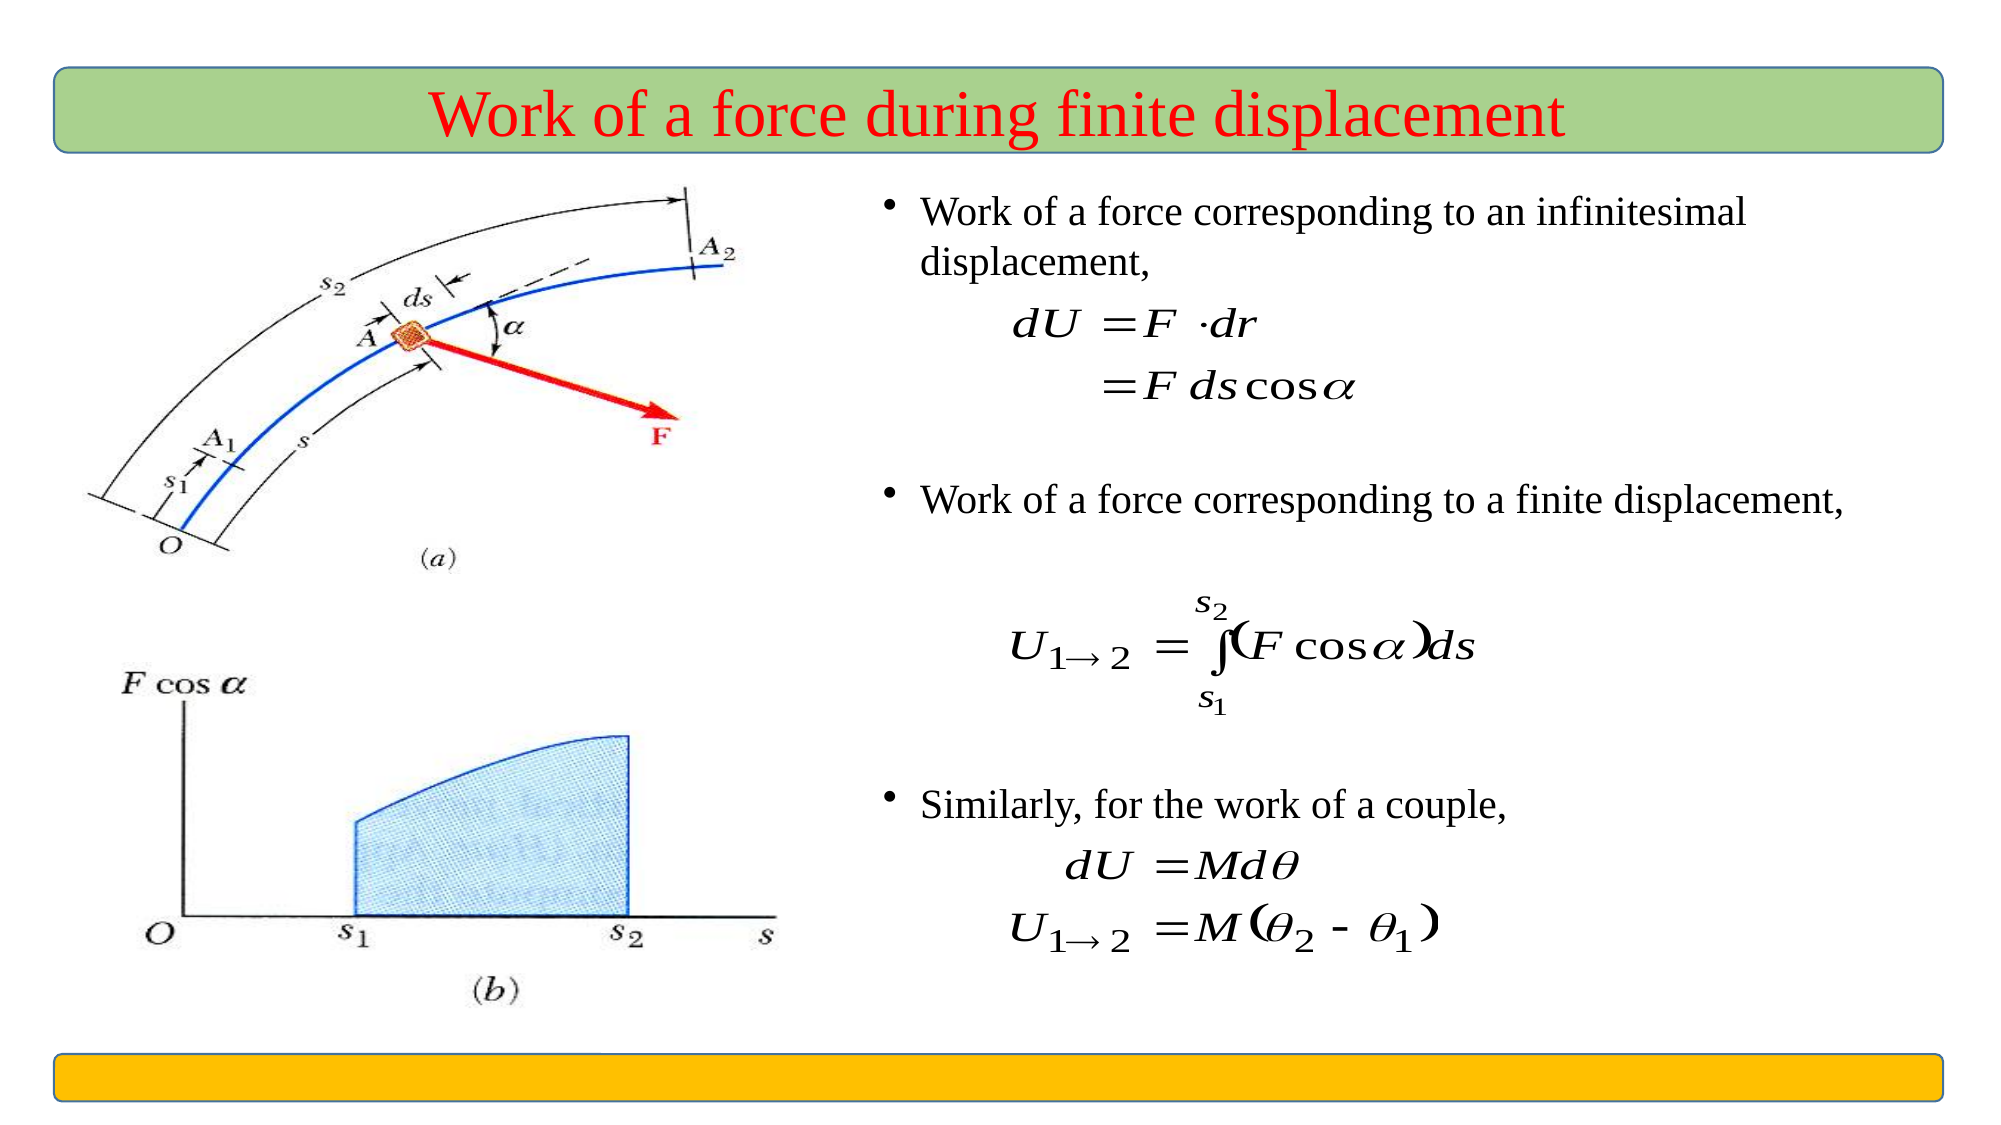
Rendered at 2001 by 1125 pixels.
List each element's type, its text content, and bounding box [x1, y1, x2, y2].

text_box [868, 769, 1939, 958]
text_box Work of a force during finite displacement [52, 66, 1945, 154]
picture [107, 662, 785, 1011]
text_box [52, 1052, 1945, 1103]
picture [82, 175, 749, 574]
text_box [868, 464, 1934, 720]
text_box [868, 176, 1876, 416]
